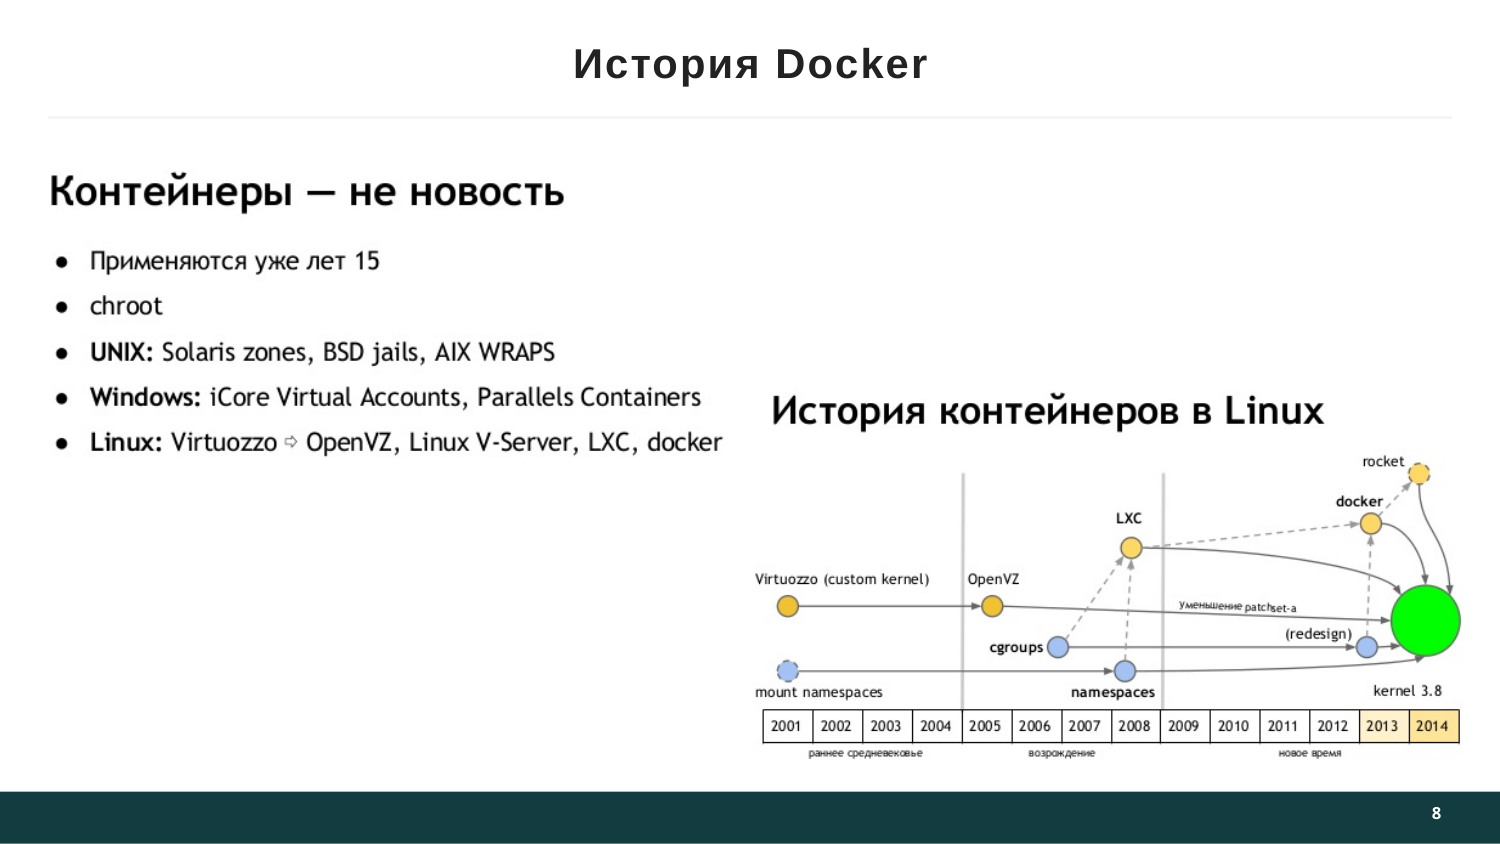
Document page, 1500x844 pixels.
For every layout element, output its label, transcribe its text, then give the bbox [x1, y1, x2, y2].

picture [0, 128, 821, 590]
slide_number 8 [1216, 791, 1442, 844]
title История Docker [59, 37, 1442, 87]
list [725, 351, 1500, 787]
